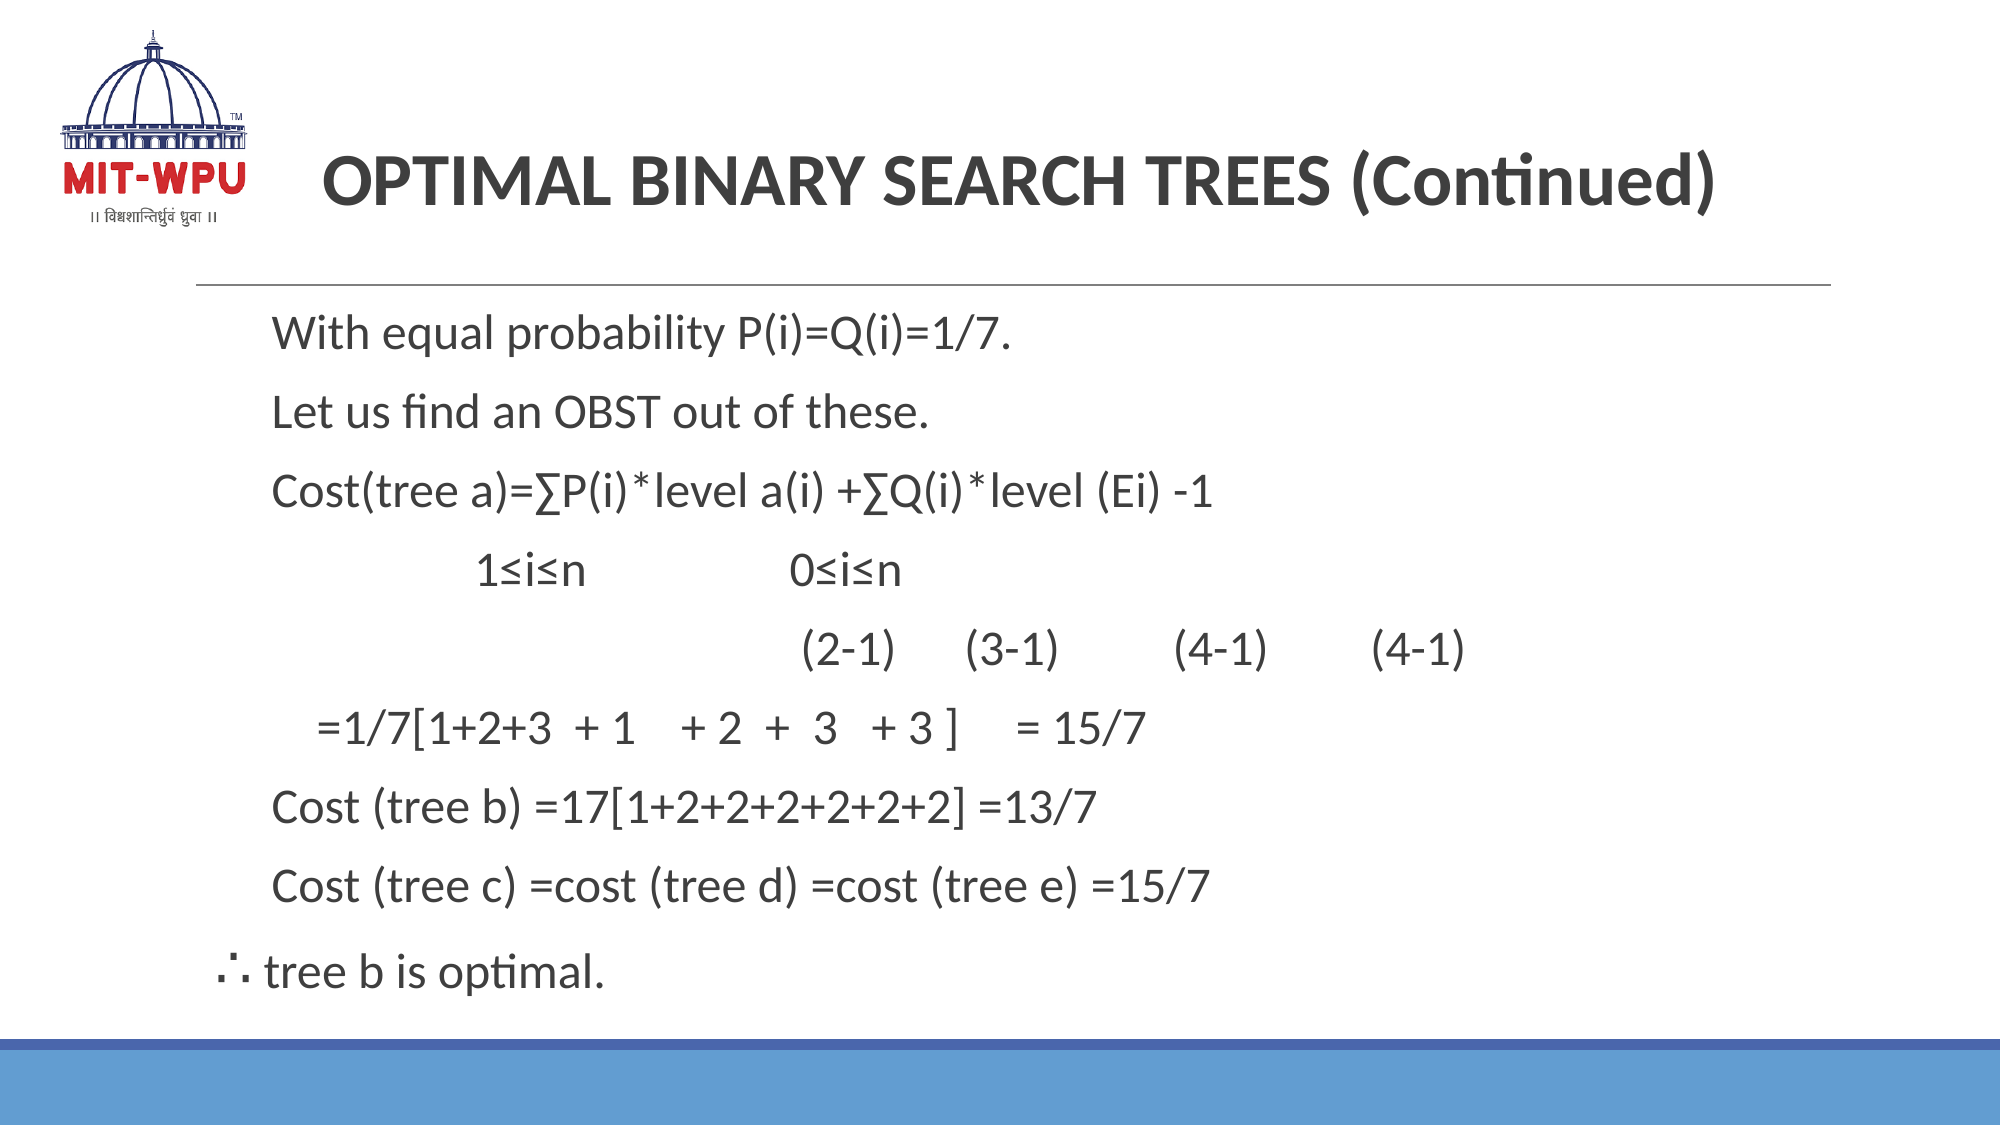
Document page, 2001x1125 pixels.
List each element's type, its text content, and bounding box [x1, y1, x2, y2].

list With equal probability P(i)=Q(i)=1/7. Let us find an OBST out of these. Cost(tree a)=∑P(i)*level a(i) +∑Q(i)*level (Ei) -1 1≤i≤n 0≤i≤n (2-1) (3-1) (4-1) (4-1) =1/7[1+2+3 + 1 + 2 + 3 + 3 ] = 15/7 Cost (tree b) =17[1+2+2+2+2+2+2] =13/7 Cost (tree c) =cost (tree d) =cost (tree e) =15/7 ∴ tree b is optimal. [196, 298, 1755, 1087]
title OPTIMAL BINARY SEARCH TREES (Continued) [307, 125, 1958, 229]
picture [60, 29, 269, 228]
